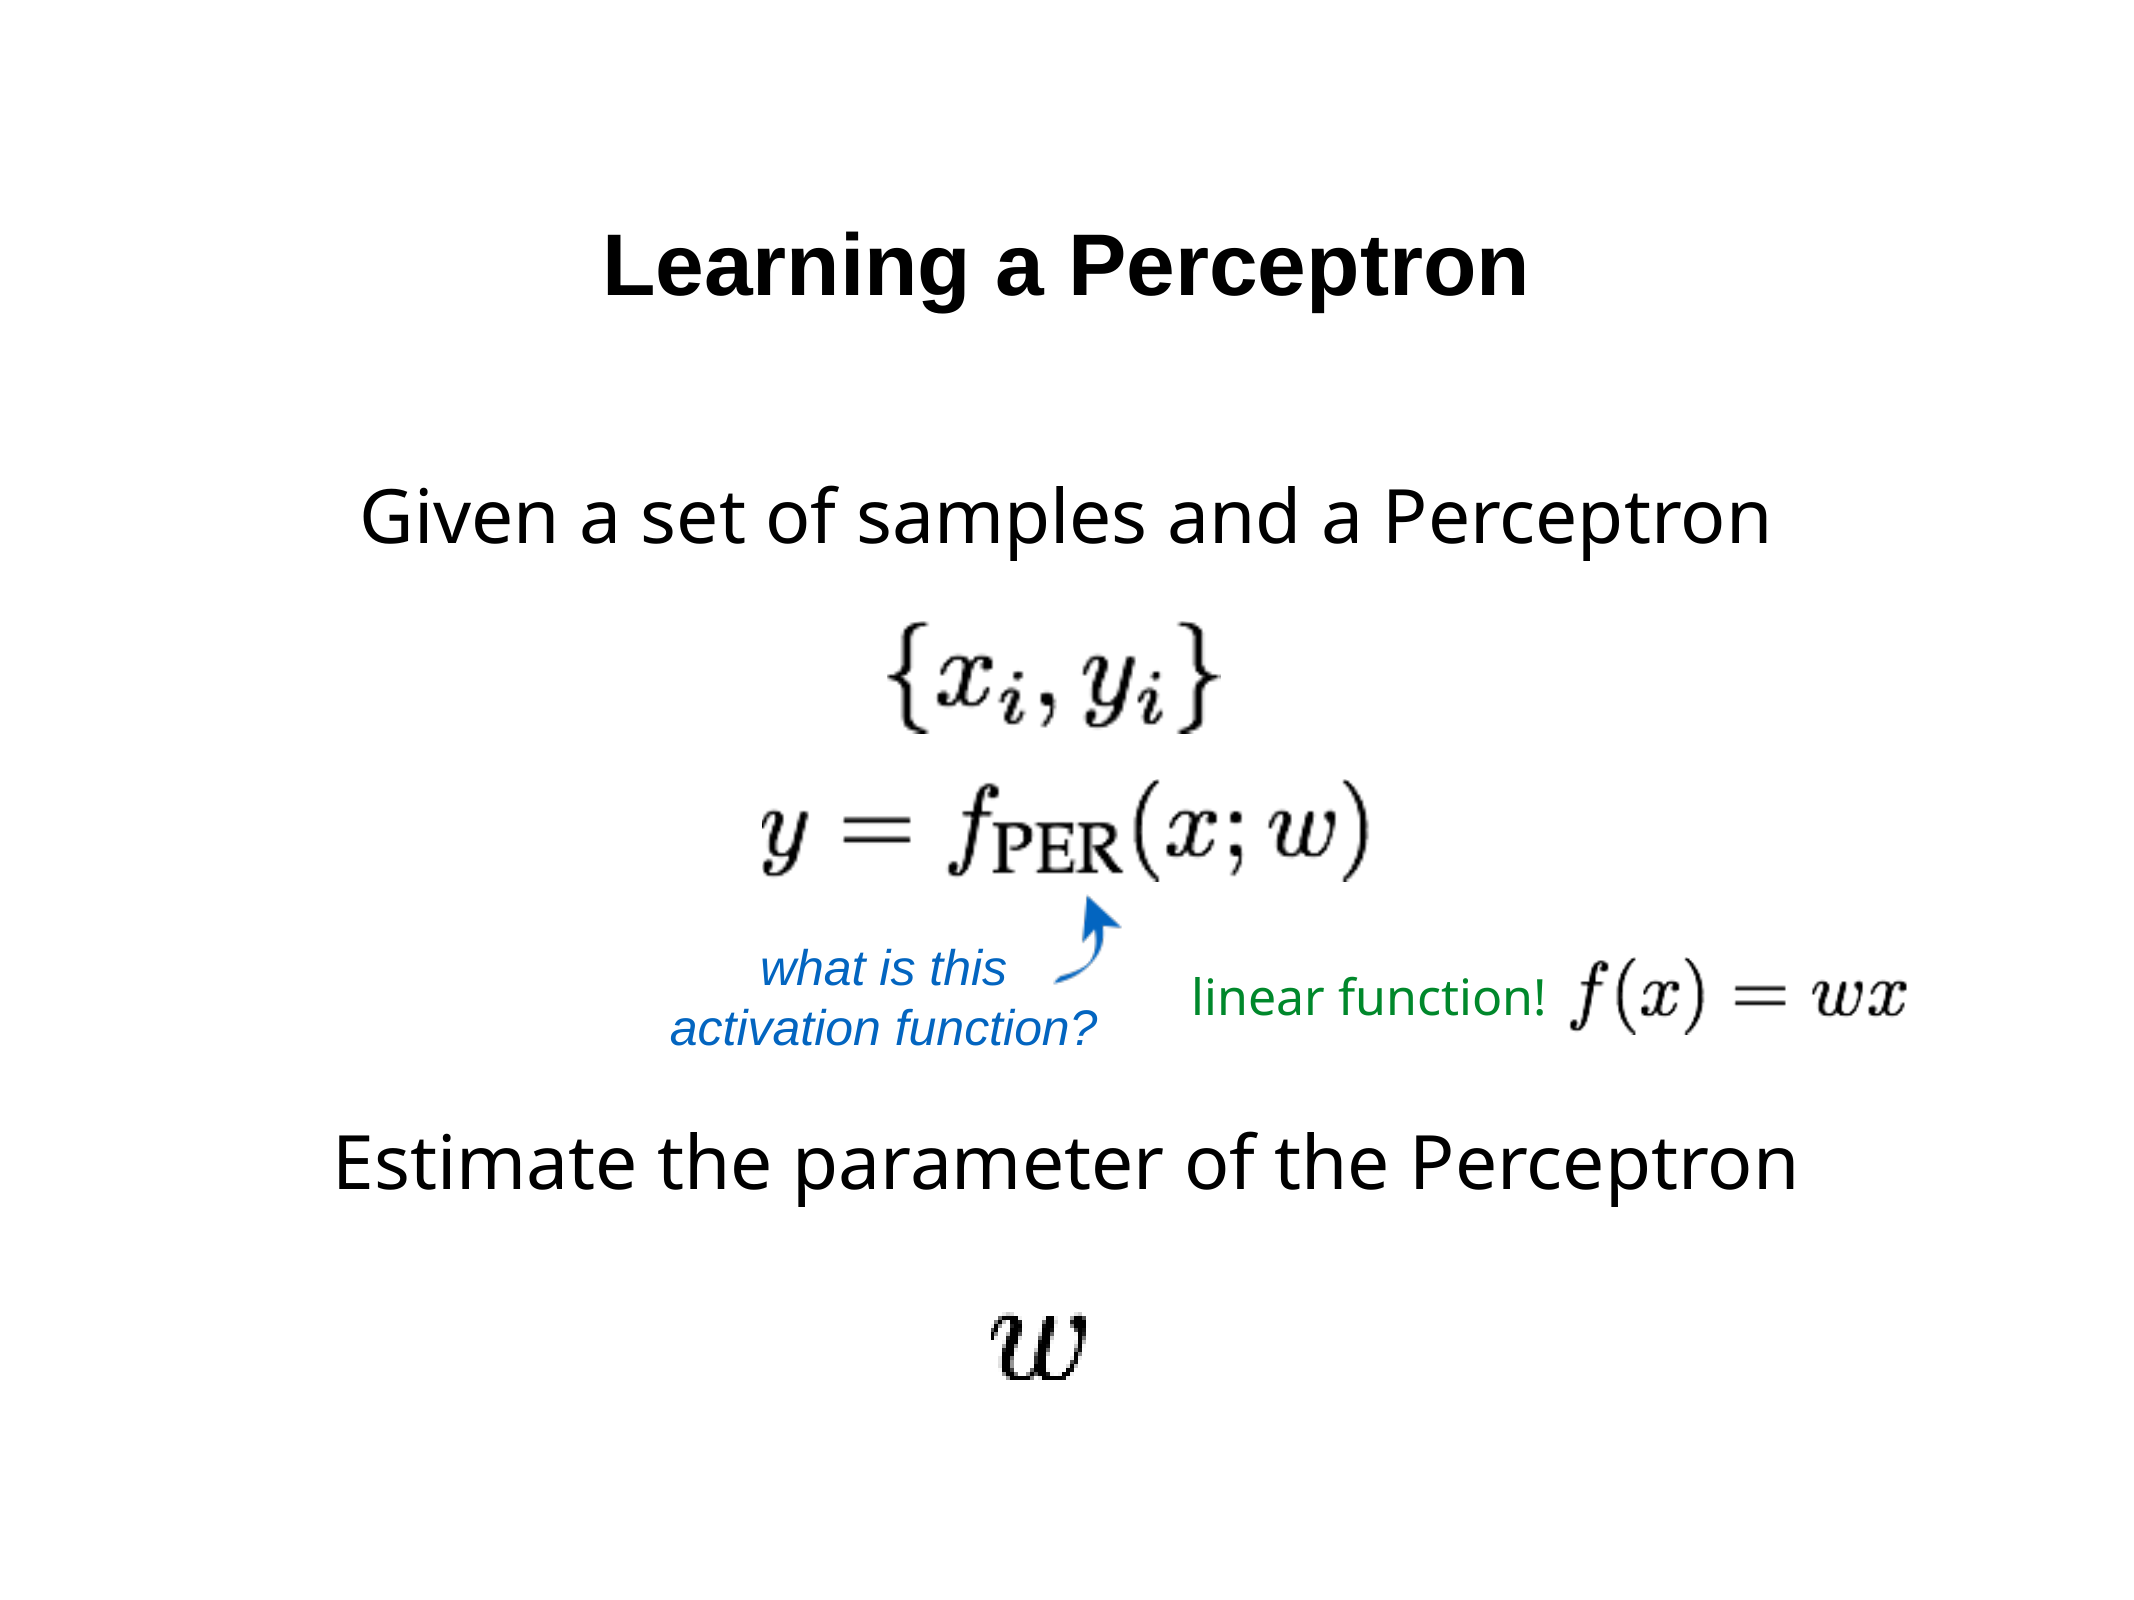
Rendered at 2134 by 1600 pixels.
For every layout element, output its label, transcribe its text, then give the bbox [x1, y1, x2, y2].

text_box Given a set of samples and a Perceptron [351, 460, 1782, 568]
text_box what is this activation function? [651, 927, 1117, 1064]
picture [1569, 956, 1910, 1035]
picture [761, 779, 1372, 882]
text_box Learning a Perceptron [593, 199, 1540, 321]
picture [1052, 889, 1124, 988]
picture [886, 621, 1221, 734]
text_box linear function! [1183, 957, 1556, 1034]
text_box Estimate the parameter of the Perceptron [324, 1106, 1809, 1213]
picture [991, 1312, 1090, 1380]
